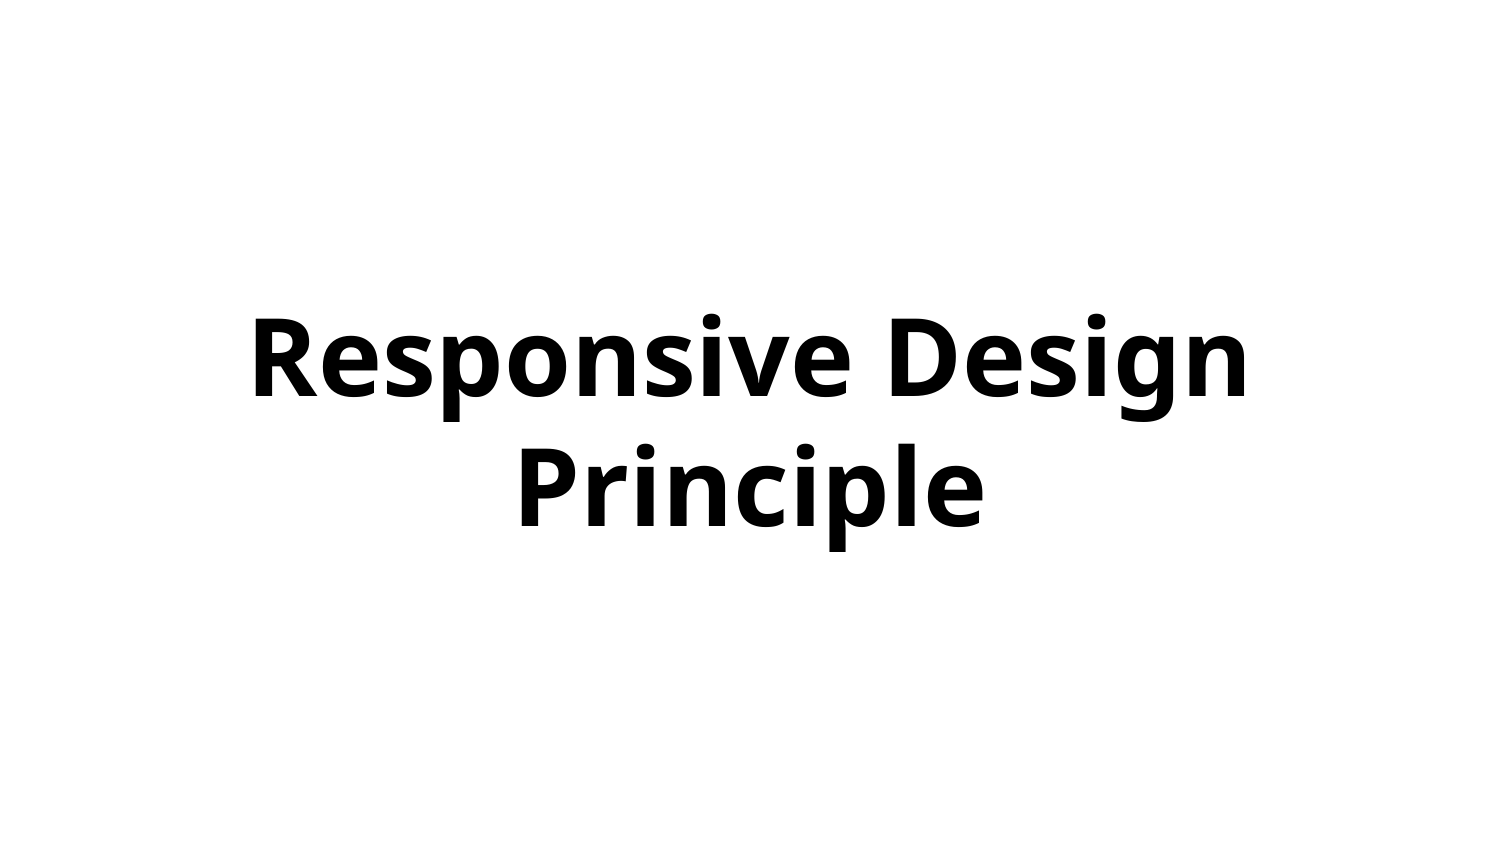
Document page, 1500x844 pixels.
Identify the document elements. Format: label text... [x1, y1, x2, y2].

title Responsive Design Principle [51, 280, 1449, 564]
